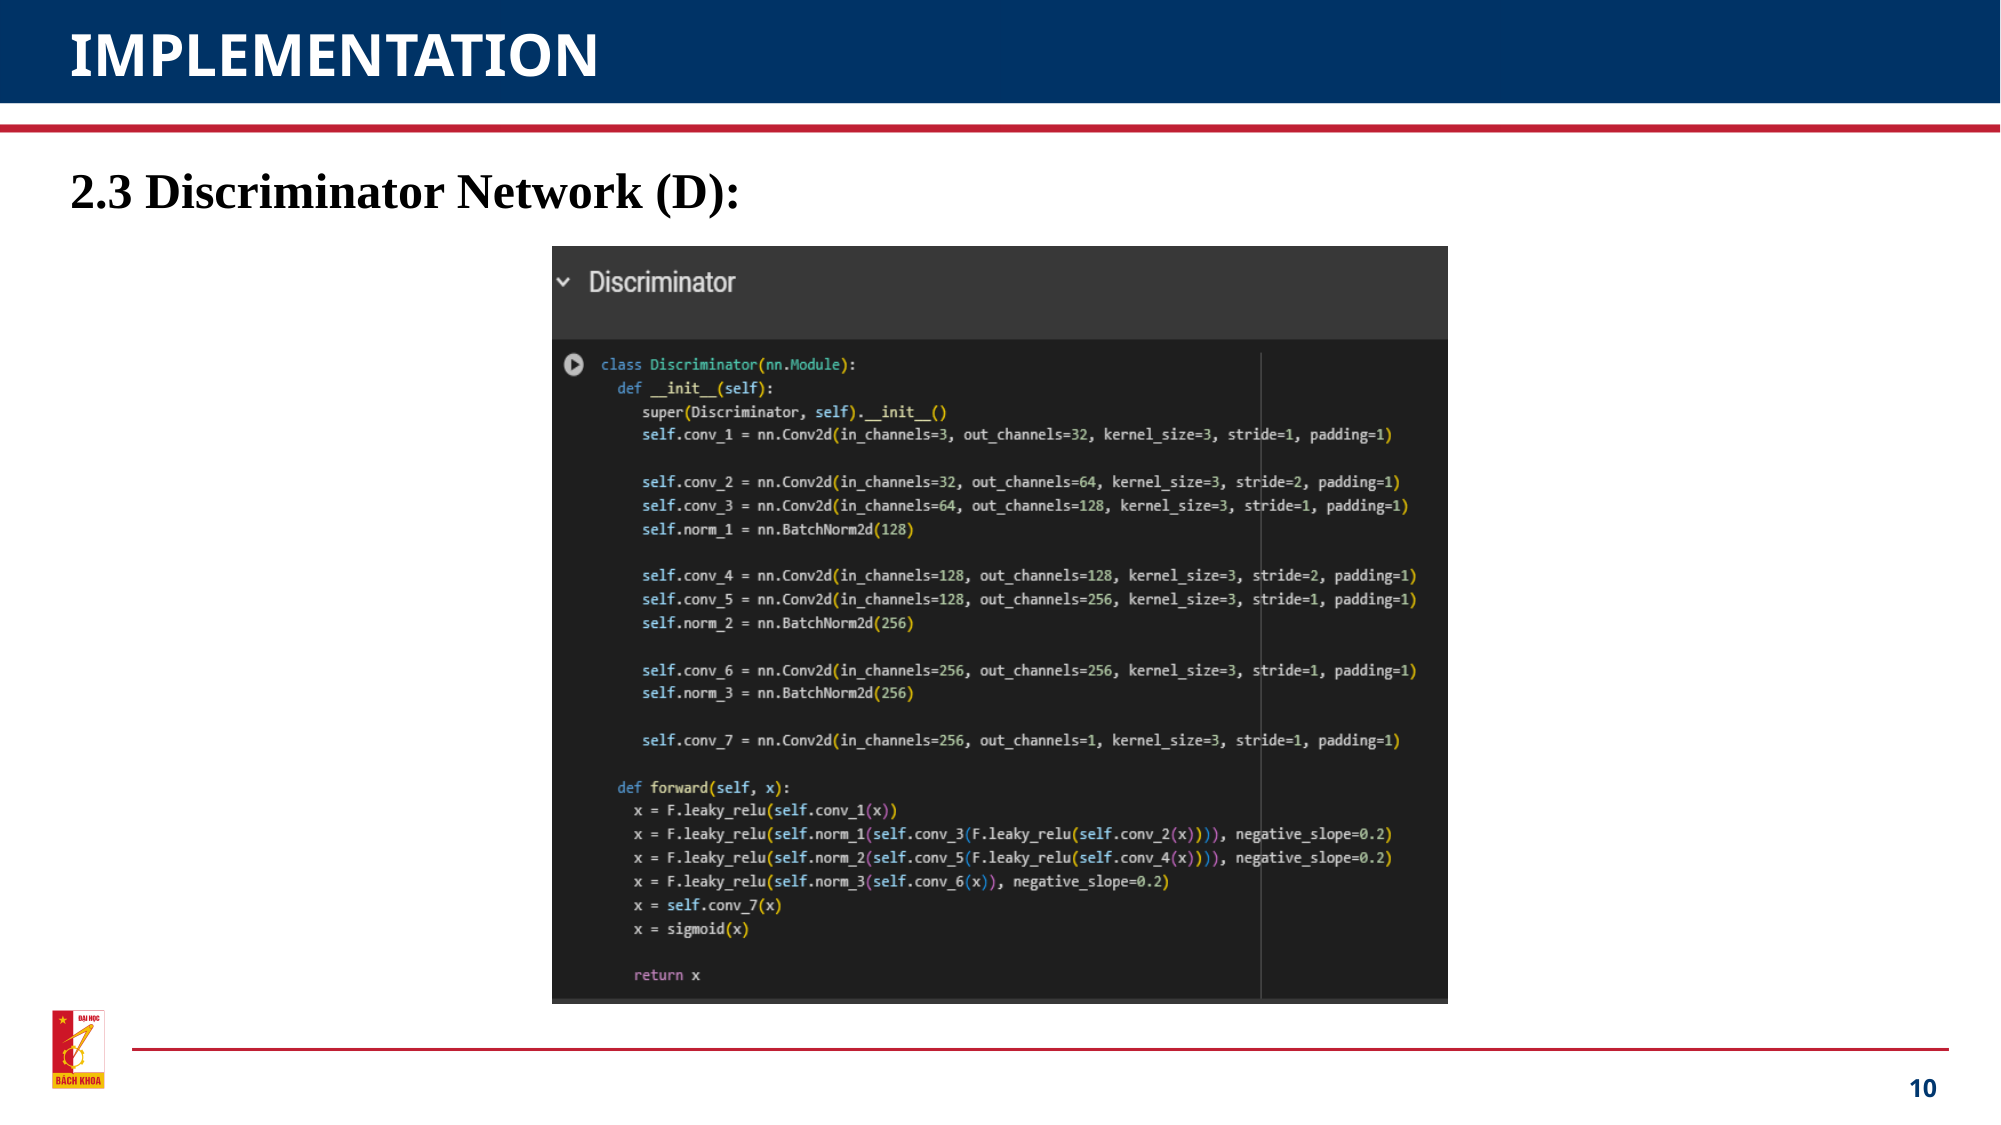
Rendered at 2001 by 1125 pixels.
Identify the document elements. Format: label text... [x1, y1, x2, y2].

title IMPLEMENTATION [55, 18, 1945, 90]
picture [0, 0, 2001, 1125]
text_box 2.3 Discriminator Network (D): [55, 120, 1000, 226]
slide_number 10 [1502, 1065, 1953, 1125]
